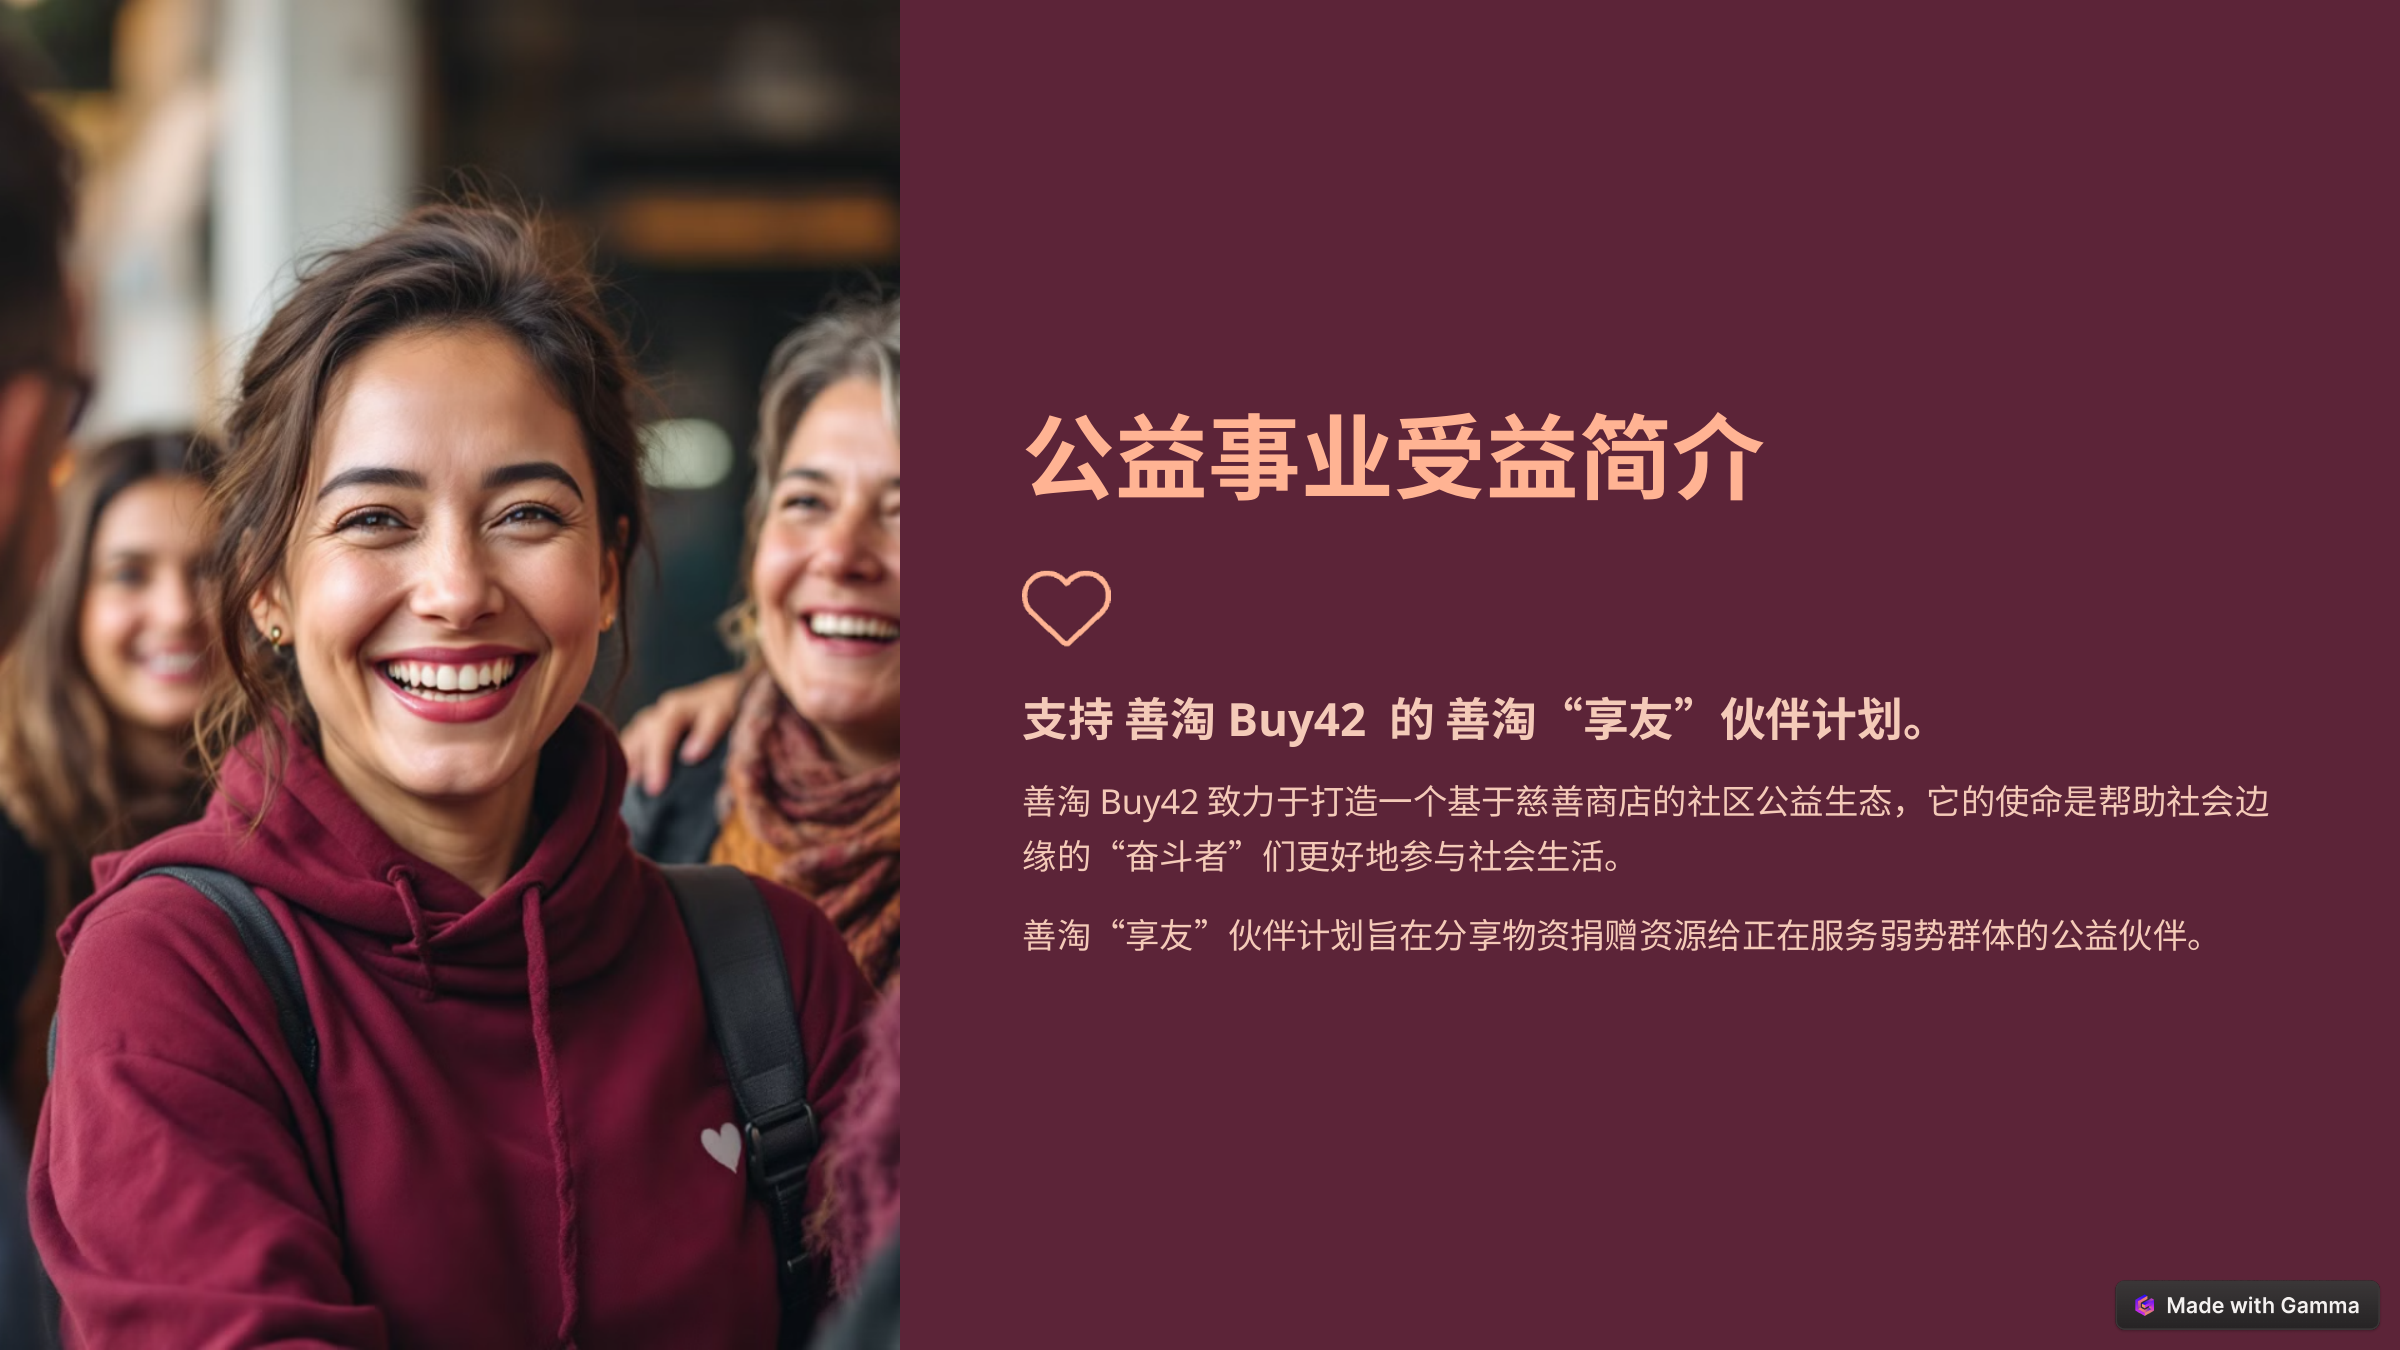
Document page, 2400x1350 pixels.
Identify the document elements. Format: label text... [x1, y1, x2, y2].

text_box 支持 善淘Buy42 的 善淘“享友”伙伴计划。 [1022, 686, 1888, 746]
picture [2106, 1271, 2389, 1339]
text_box 公益事业受益简介 [1022, 394, 1960, 512]
picture [1022, 563, 1111, 652]
text_box 善淘“享友”伙伴计划旨在分享物资捐赠资源给正在服务弱势群体的公益伙伴。 [1022, 899, 2277, 956]
text_box 善淘Buy42致力于打造一个基于慈善商店的社区公益生态，它的使命是帮助社会边缘的“奋斗者”们更好地参与社会生活。 [1022, 766, 2277, 879]
picture [0, 0, 900, 1350]
